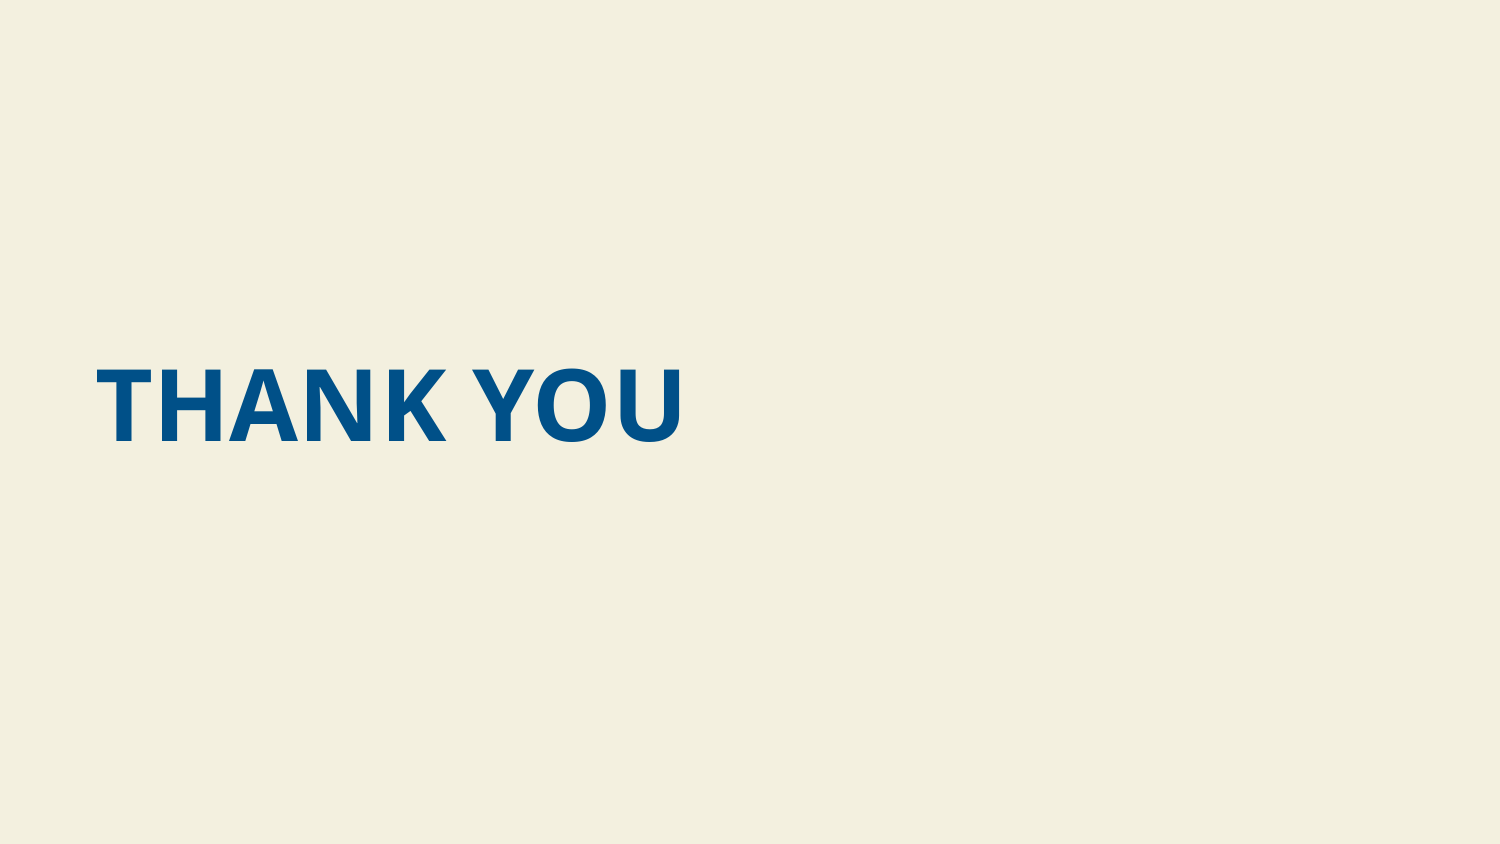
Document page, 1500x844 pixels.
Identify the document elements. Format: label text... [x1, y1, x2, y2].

title THANK YOU [80, 73, 1125, 745]
